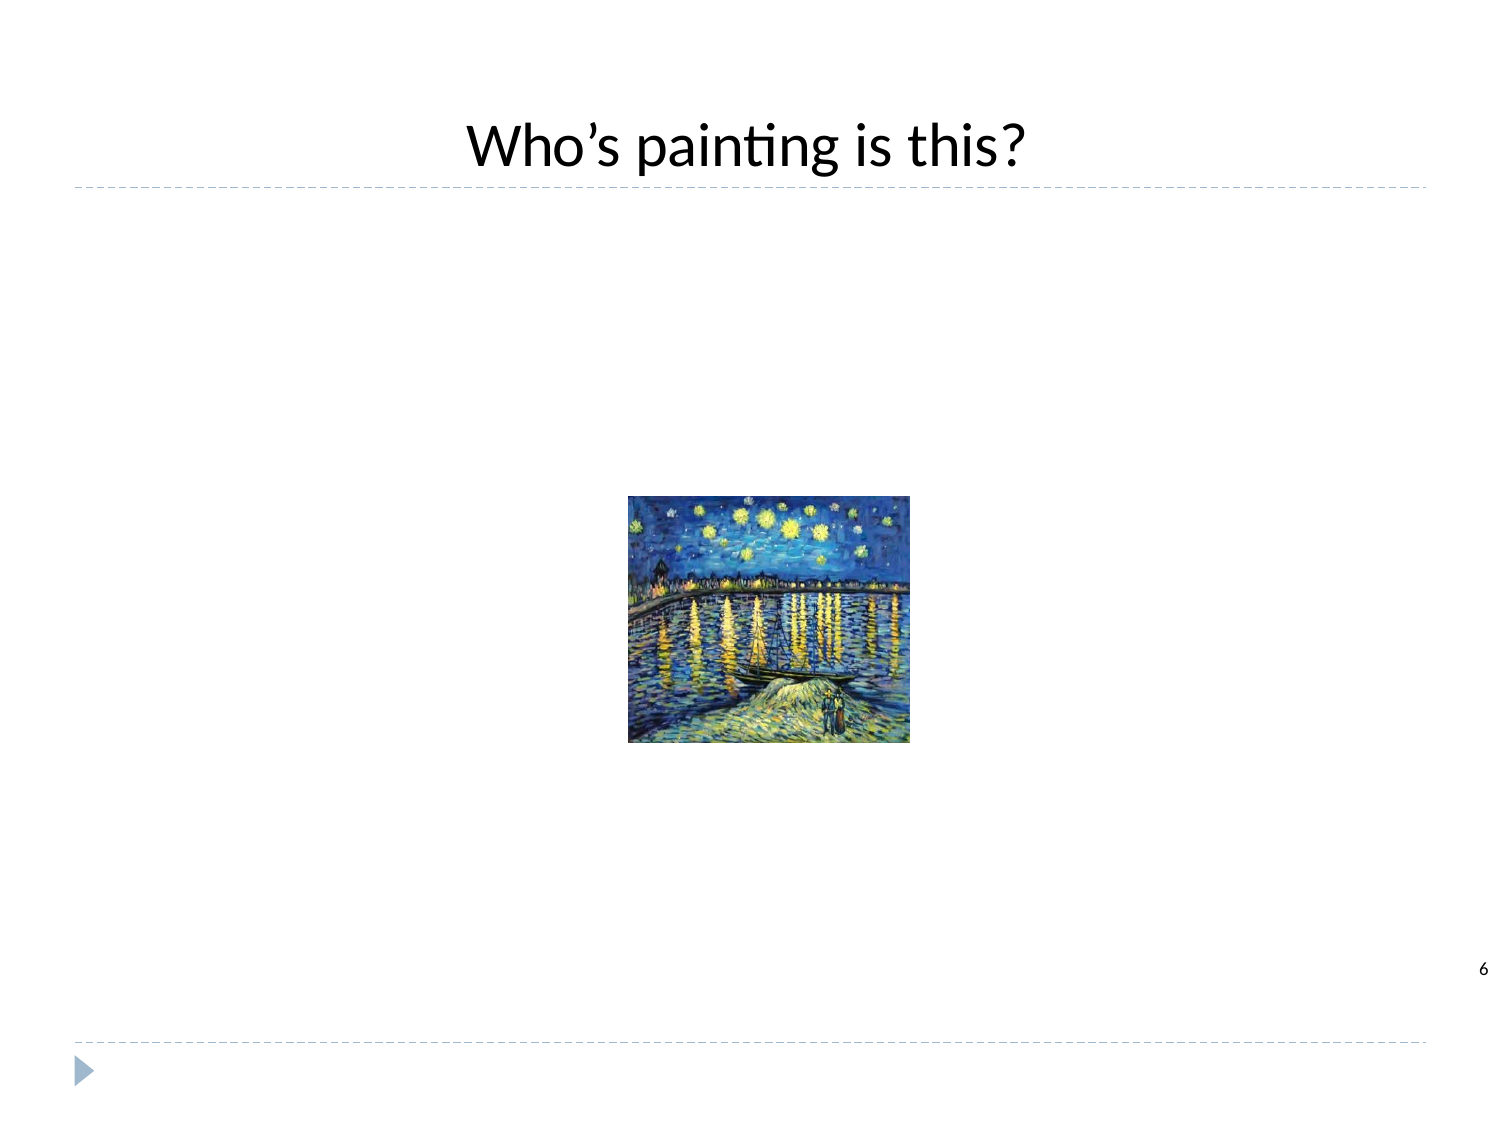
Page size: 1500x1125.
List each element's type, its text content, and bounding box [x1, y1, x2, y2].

picture [627, 496, 910, 743]
title Who’s painting is this? [464, 0, 1036, 180]
text_box 6 [1474, 960, 1494, 980]
